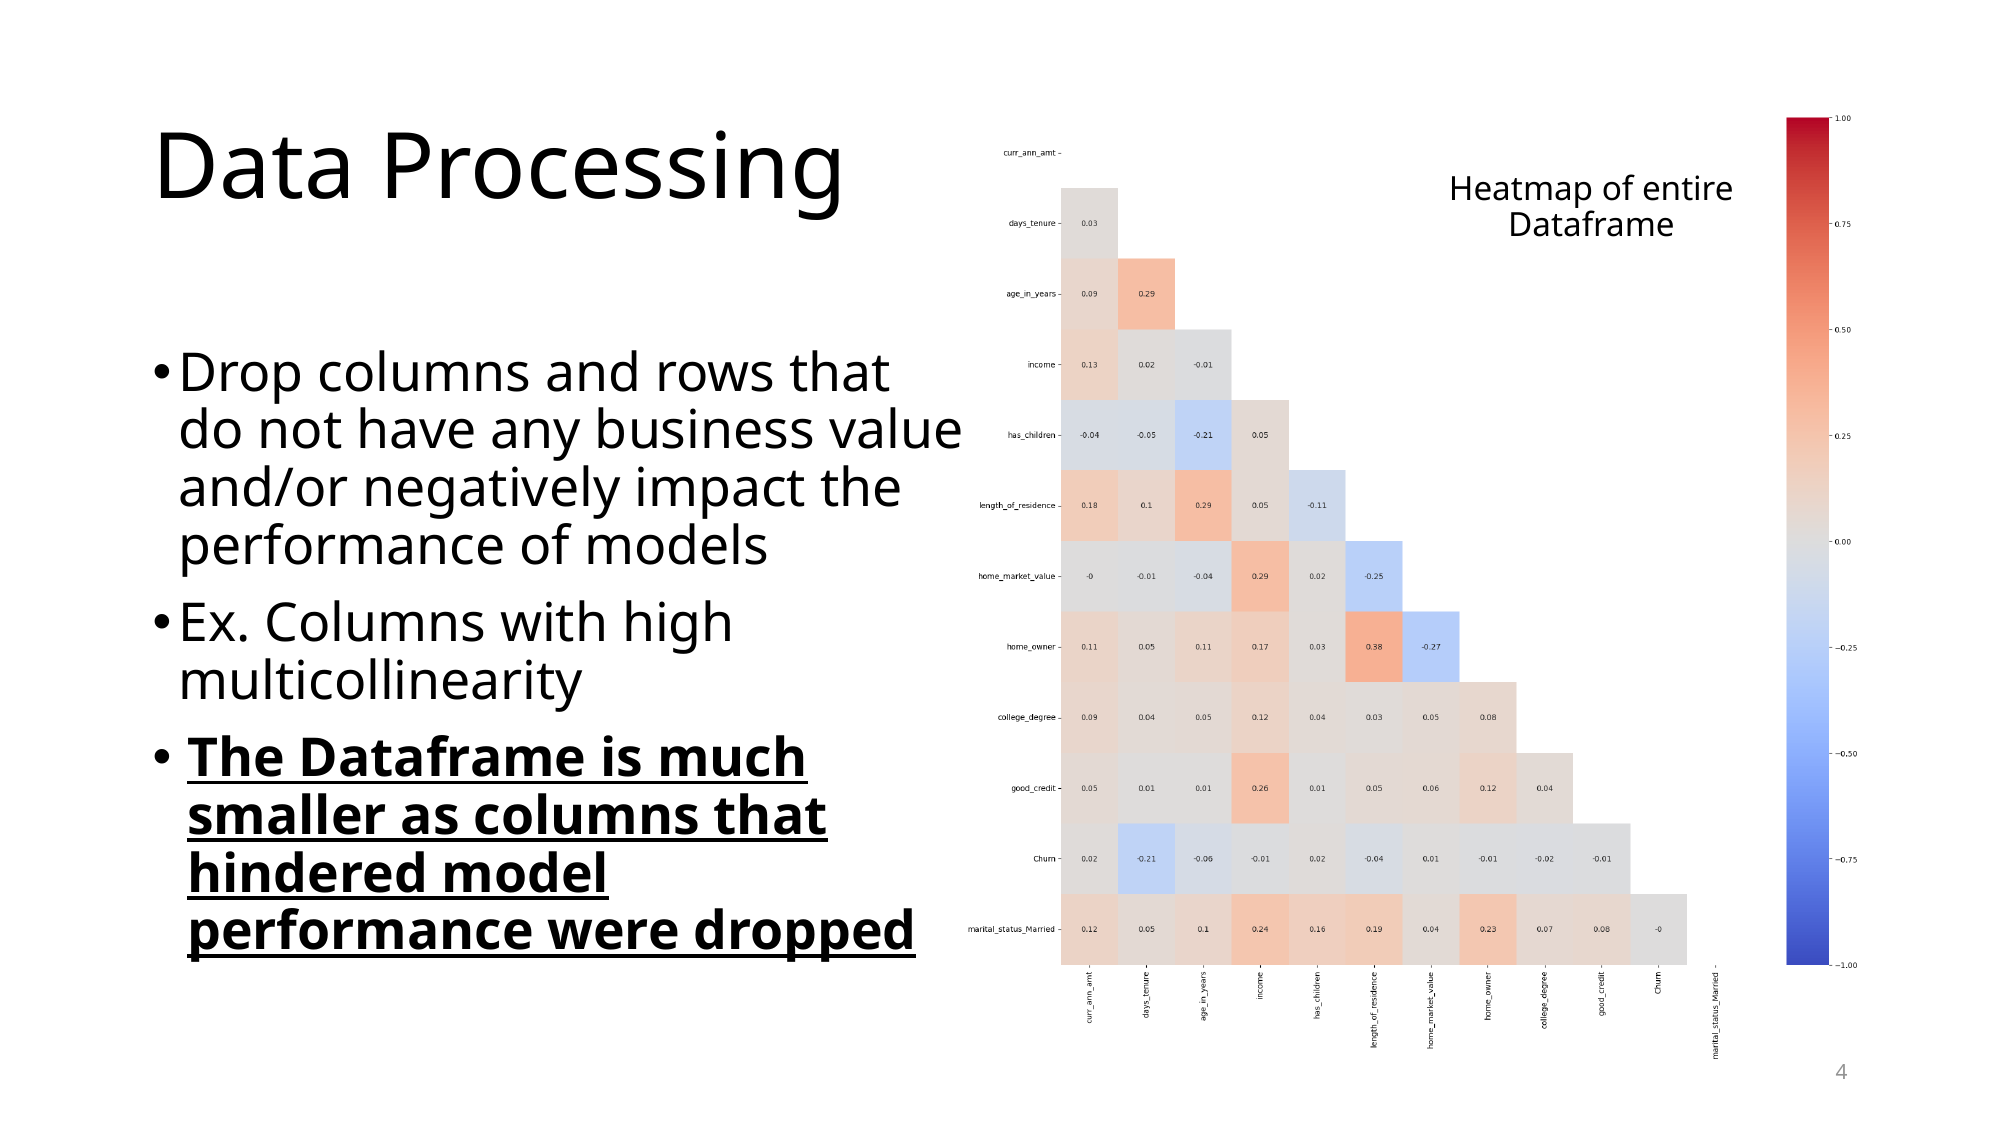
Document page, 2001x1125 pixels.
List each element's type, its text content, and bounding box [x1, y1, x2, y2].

picture [962, 109, 1863, 1063]
title Data Processing [137, 59, 1863, 278]
slide_number 4 [1412, 1063, 1863, 1103]
list Drop columns and rows that do not have any business value and/or negatively impact the performance of models Ex. Columns with high multicollinearity The Dataframe is much smaller as columns that hindered model performance were dropped [137, 337, 962, 1016]
